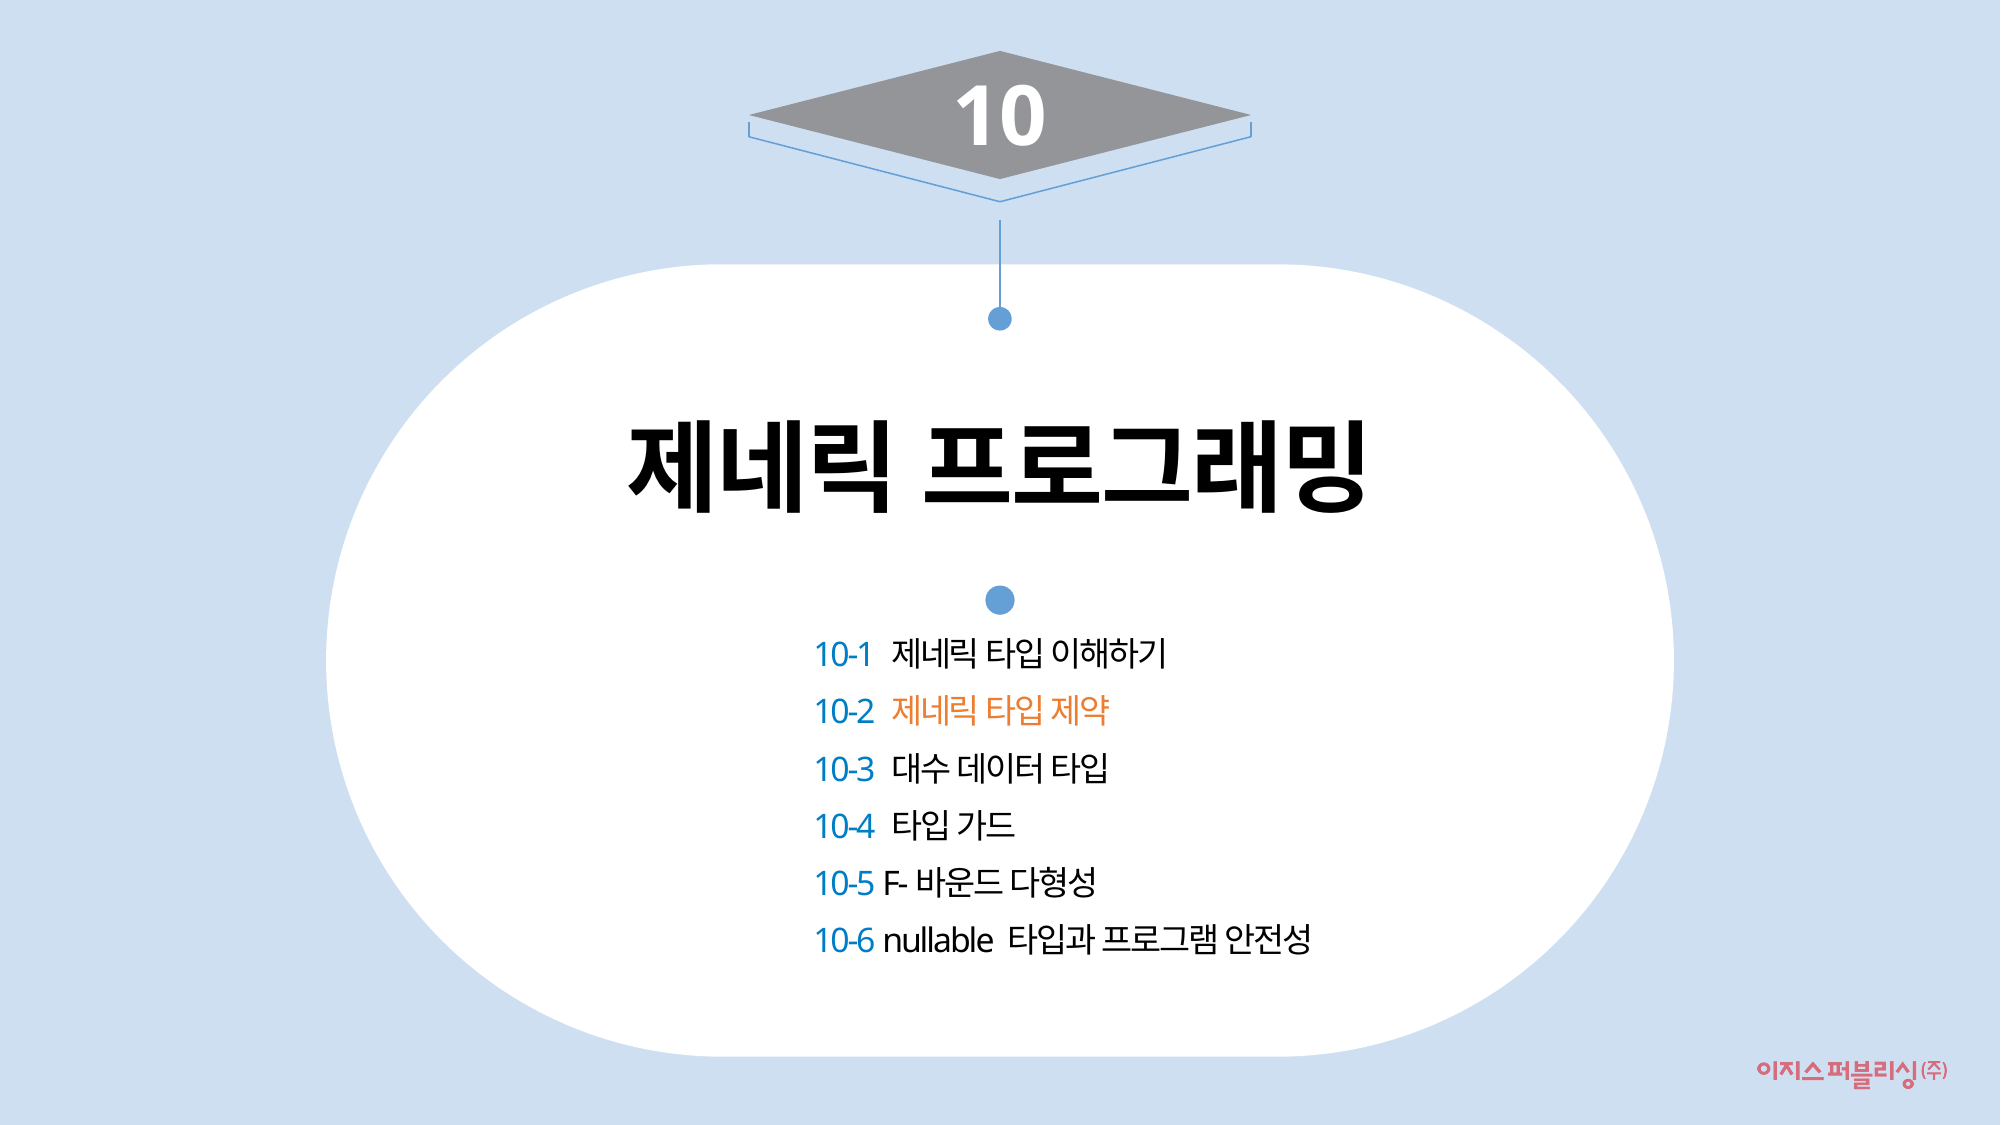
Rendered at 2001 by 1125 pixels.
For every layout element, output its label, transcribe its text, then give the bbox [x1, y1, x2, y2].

list 10-1 제네릭 타입 이해하기 10-2 제네릭 타입 제약 10-3 대수 데이터 타입 10-4 타입 가드 10-5 F-바운드 다형성 10-6 nullable 타입과 프로그램 안전성 [798, 624, 1380, 968]
list 제네릭 프로그래밍 [505, 371, 1495, 534]
list 10 [891, 66, 1109, 158]
